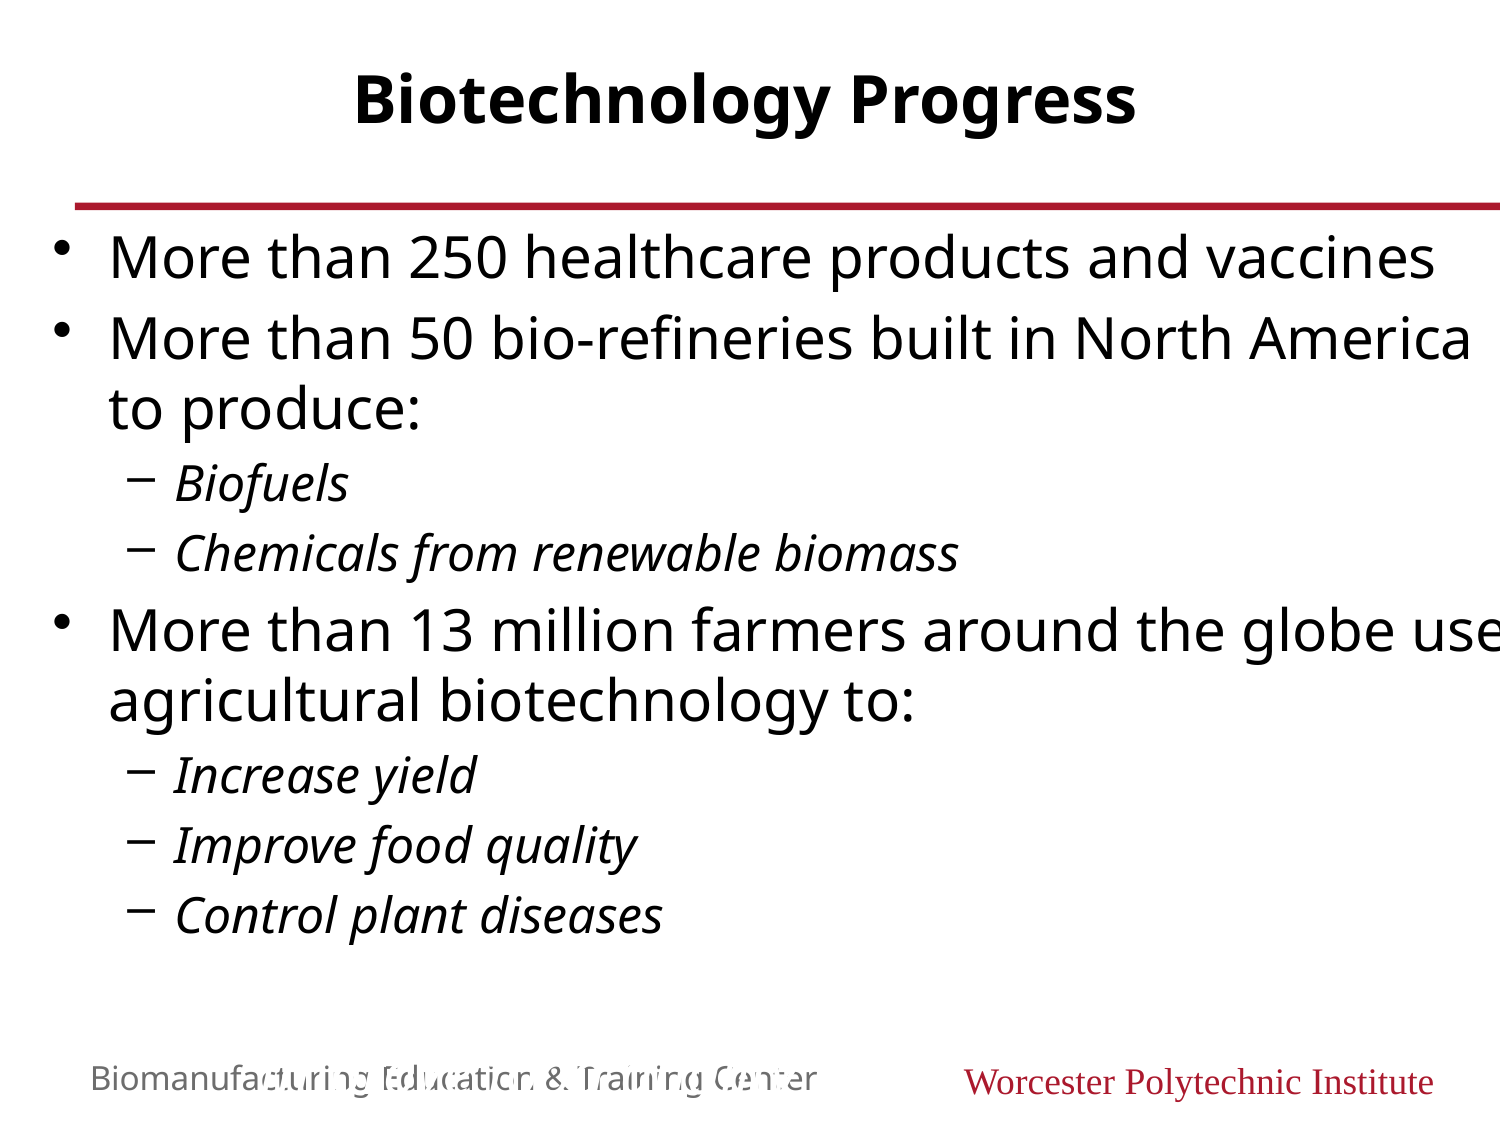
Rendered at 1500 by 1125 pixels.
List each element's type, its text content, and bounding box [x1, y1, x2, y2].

text_box Biotechnology Progress [337, 49, 1500, 115]
text_box More than 250 healthcare products and vaccines More than 50 bio-refineries built in North America to produce: Biofuels Chemicals from renewable biomass More than 13 million farmers around the globe use agricultural biotechnology to: Increase yield Improve food quality Control plant diseases Control plant diseases Improve food quality [37, 212, 1500, 1125]
